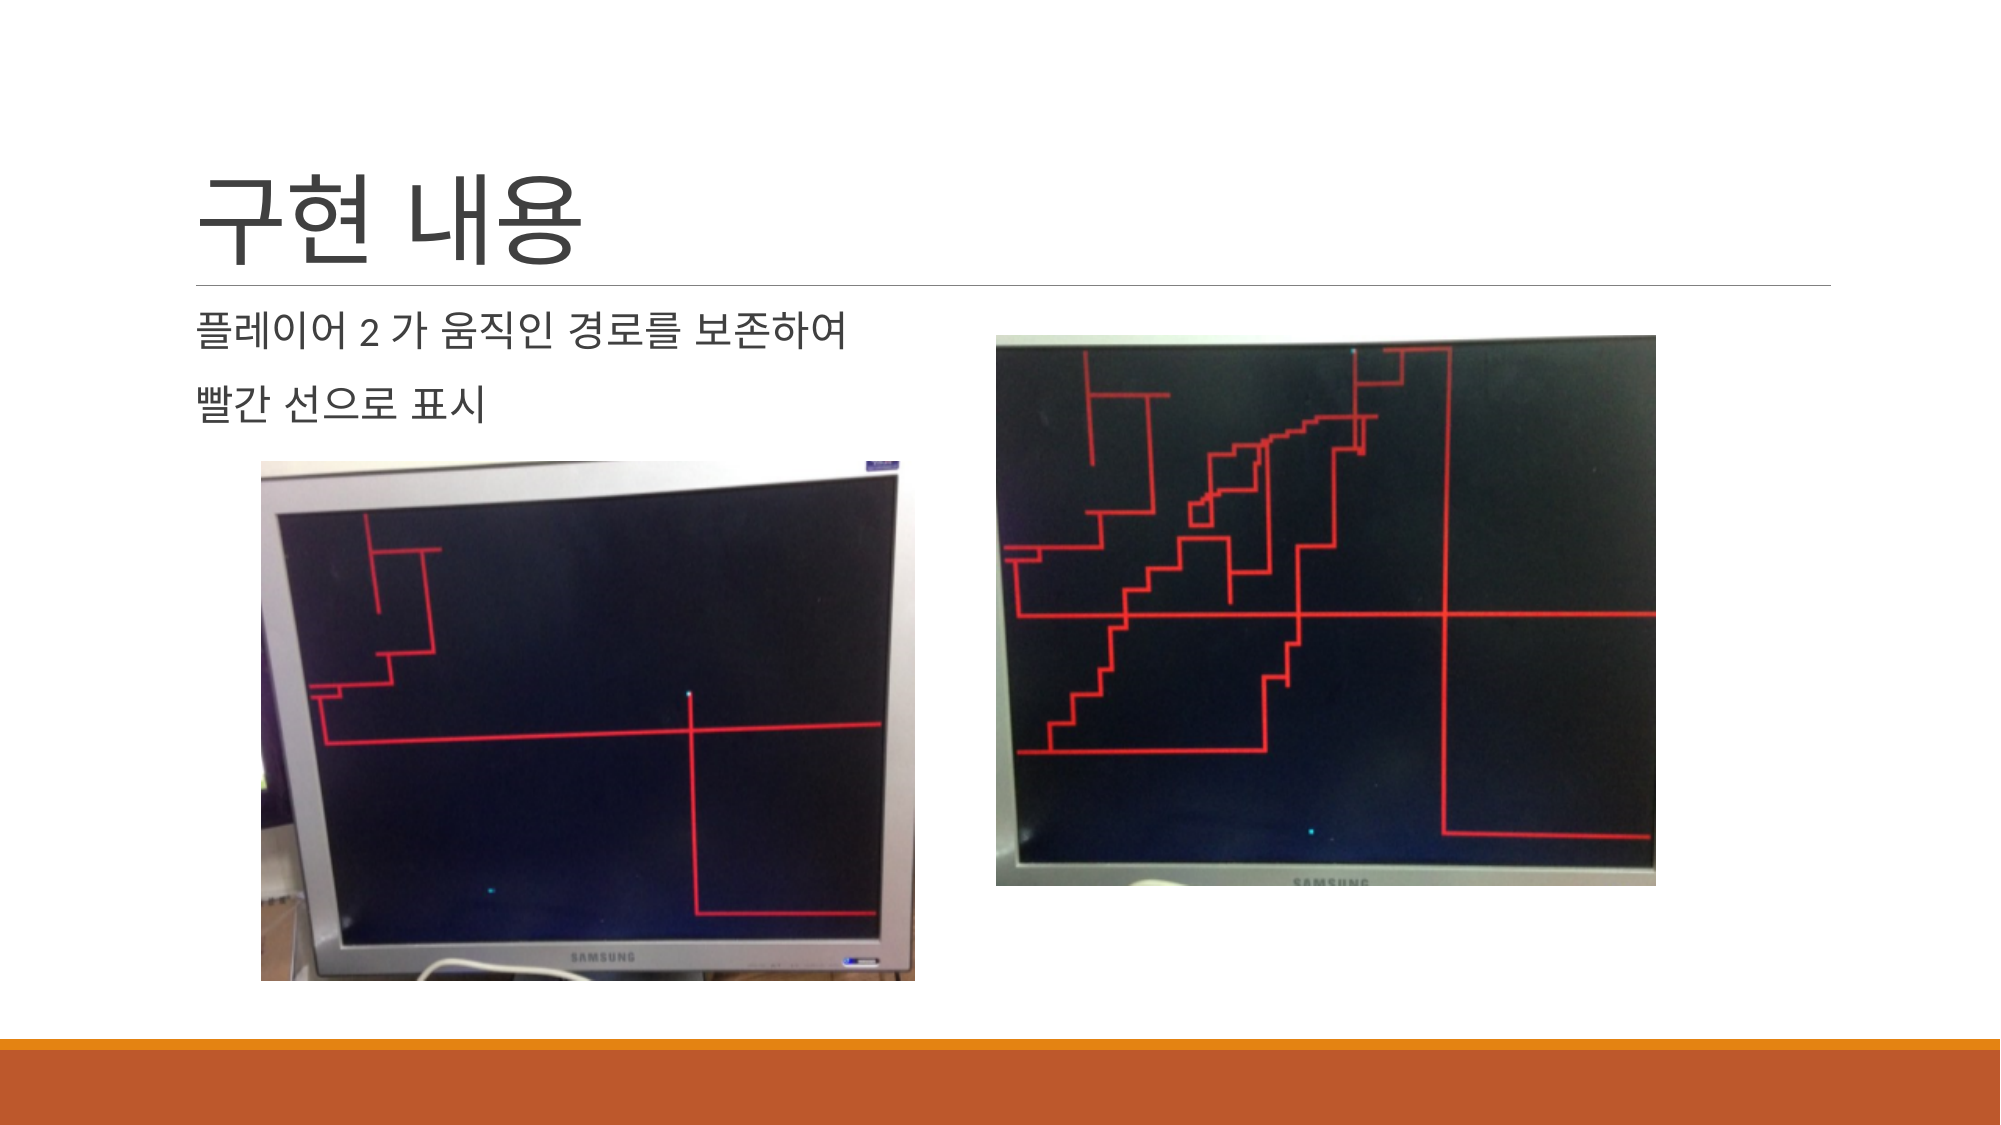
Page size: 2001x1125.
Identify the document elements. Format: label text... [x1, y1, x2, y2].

list 플레이어2가 움직인 경로를 보존하여 빨간 선으로 표시 [180, 302, 1830, 963]
picture [995, 334, 1657, 886]
picture [261, 461, 916, 981]
title 구현 내용 [180, 47, 1830, 285]
